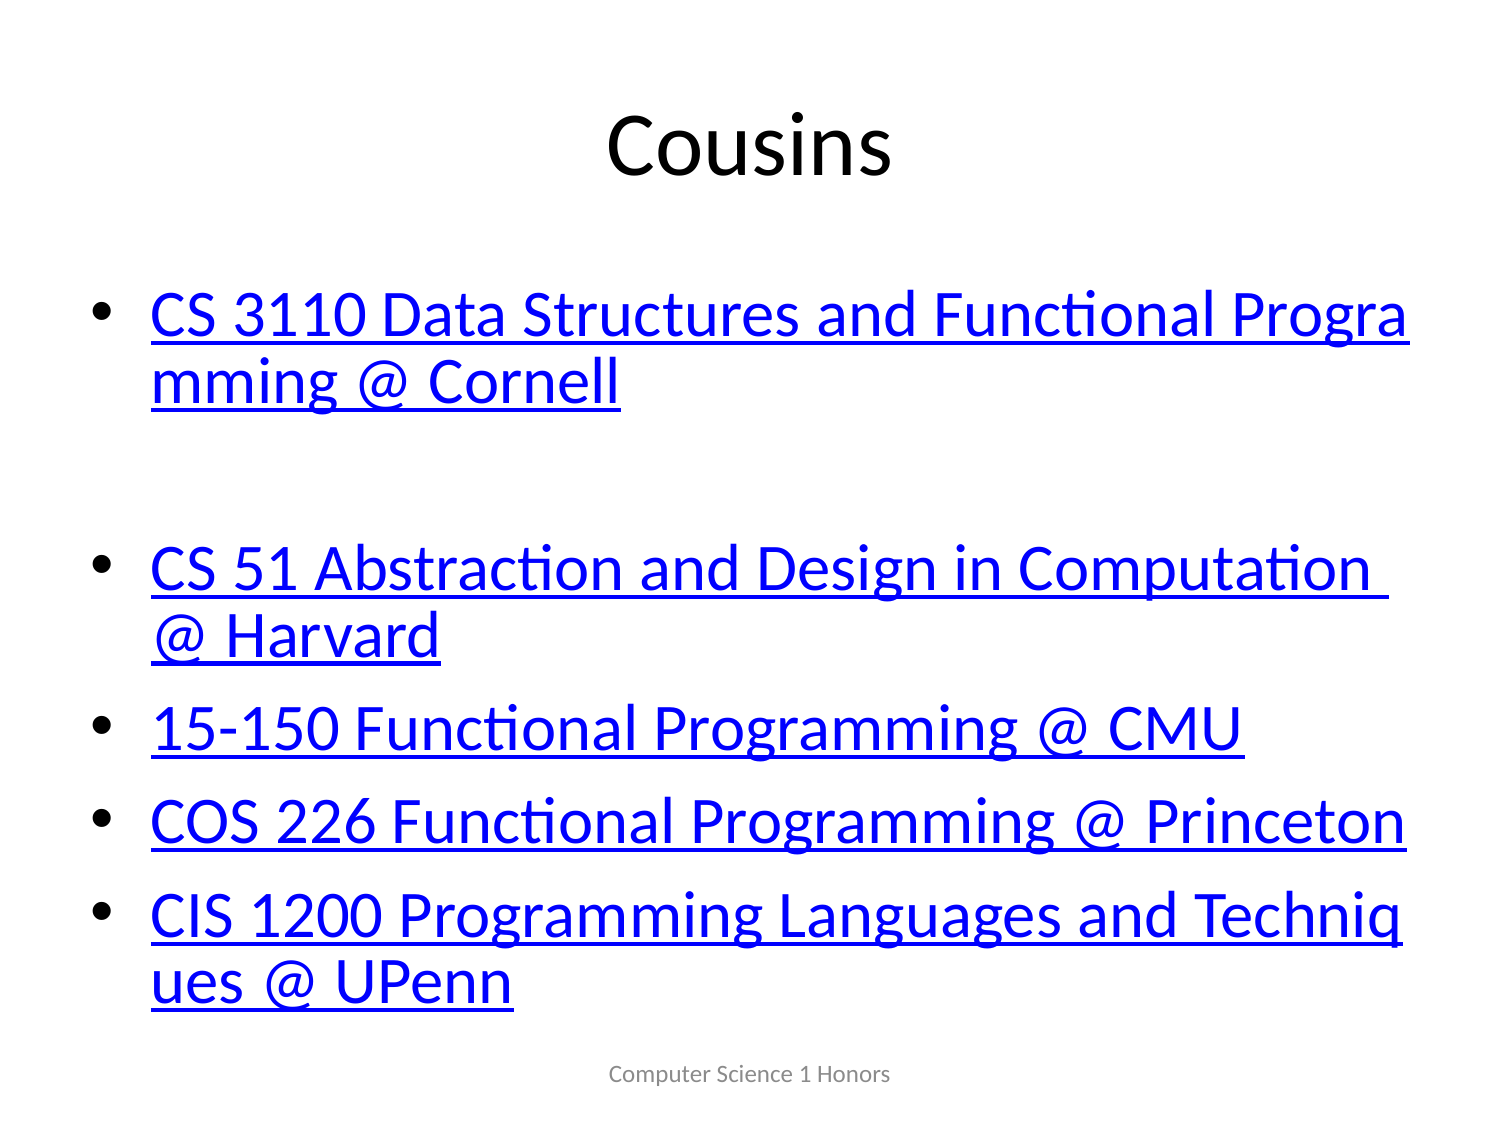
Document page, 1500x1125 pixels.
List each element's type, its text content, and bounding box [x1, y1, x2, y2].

list CS 3110 Data Structures and Functional Programming @ Cornell CS 51 Abstraction and Design in Computation @ Harvard 15-150 Functional Programming @ CMU COS 226 Functional Programming @ Princeton CIS 1200 Programming Languages and Techniques @ UPenn [75, 262, 1425, 1005]
footer Computer Science 1 Honors [512, 1042, 988, 1103]
title Cousins [75, 45, 1425, 233]
